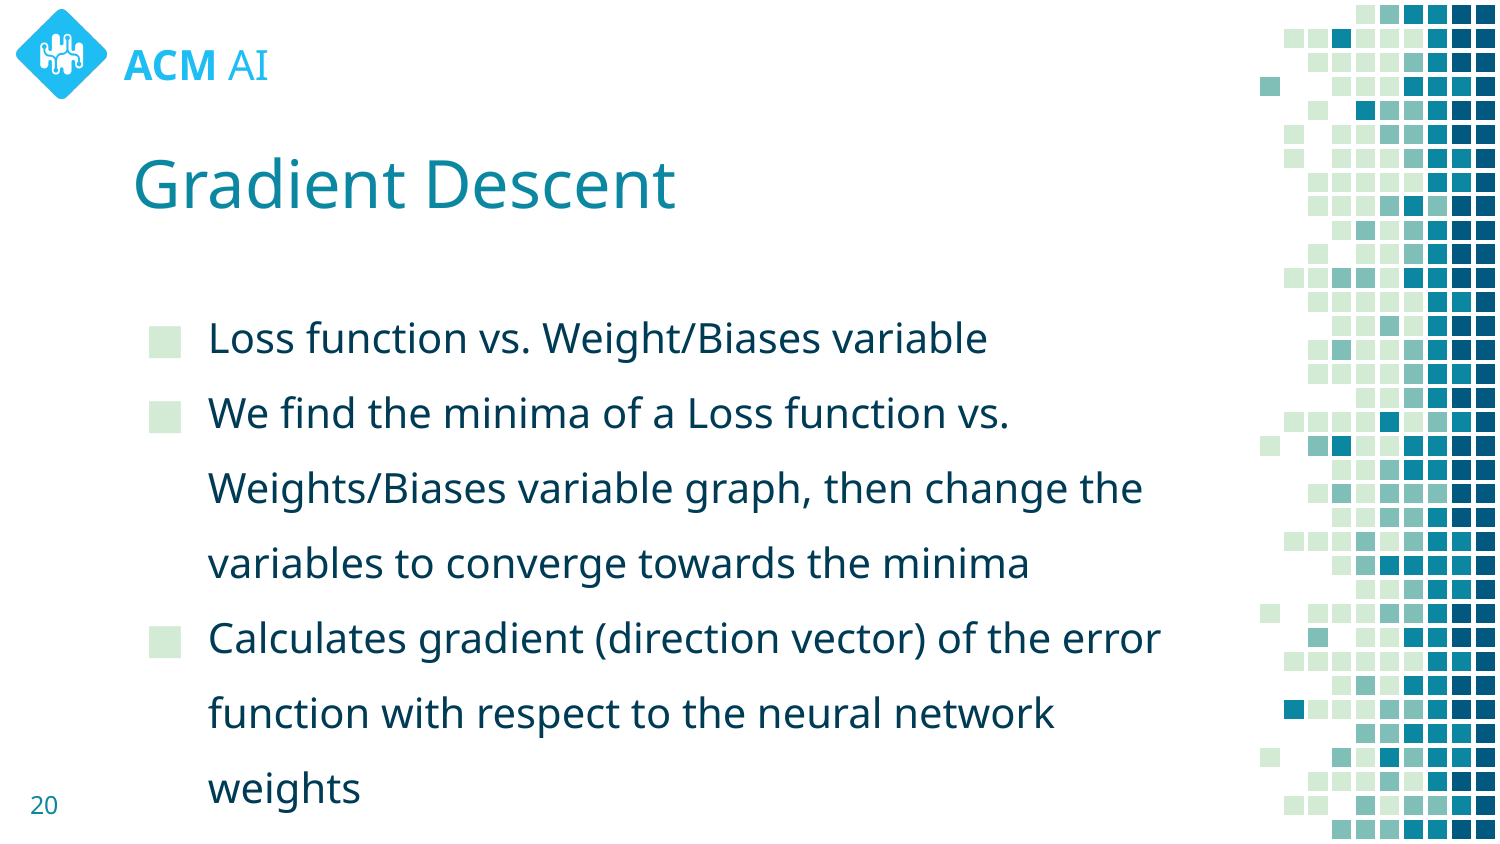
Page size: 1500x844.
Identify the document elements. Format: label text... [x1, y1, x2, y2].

title Gradient Descent [117, 96, 1227, 237]
list Loss function vs. Weight/Biases variable We find the minima of a Loss function vs. Weights/Biases variable graph, then change the variables to converge towards the minima Calculates gradient (direction vector) of the error function with respect to the neural network weights [117, 271, 1227, 796]
slide_number ‹#› [15, 774, 105, 839]
picture [16, 8, 107, 100]
text_box ACM AI [111, 23, 291, 84]
